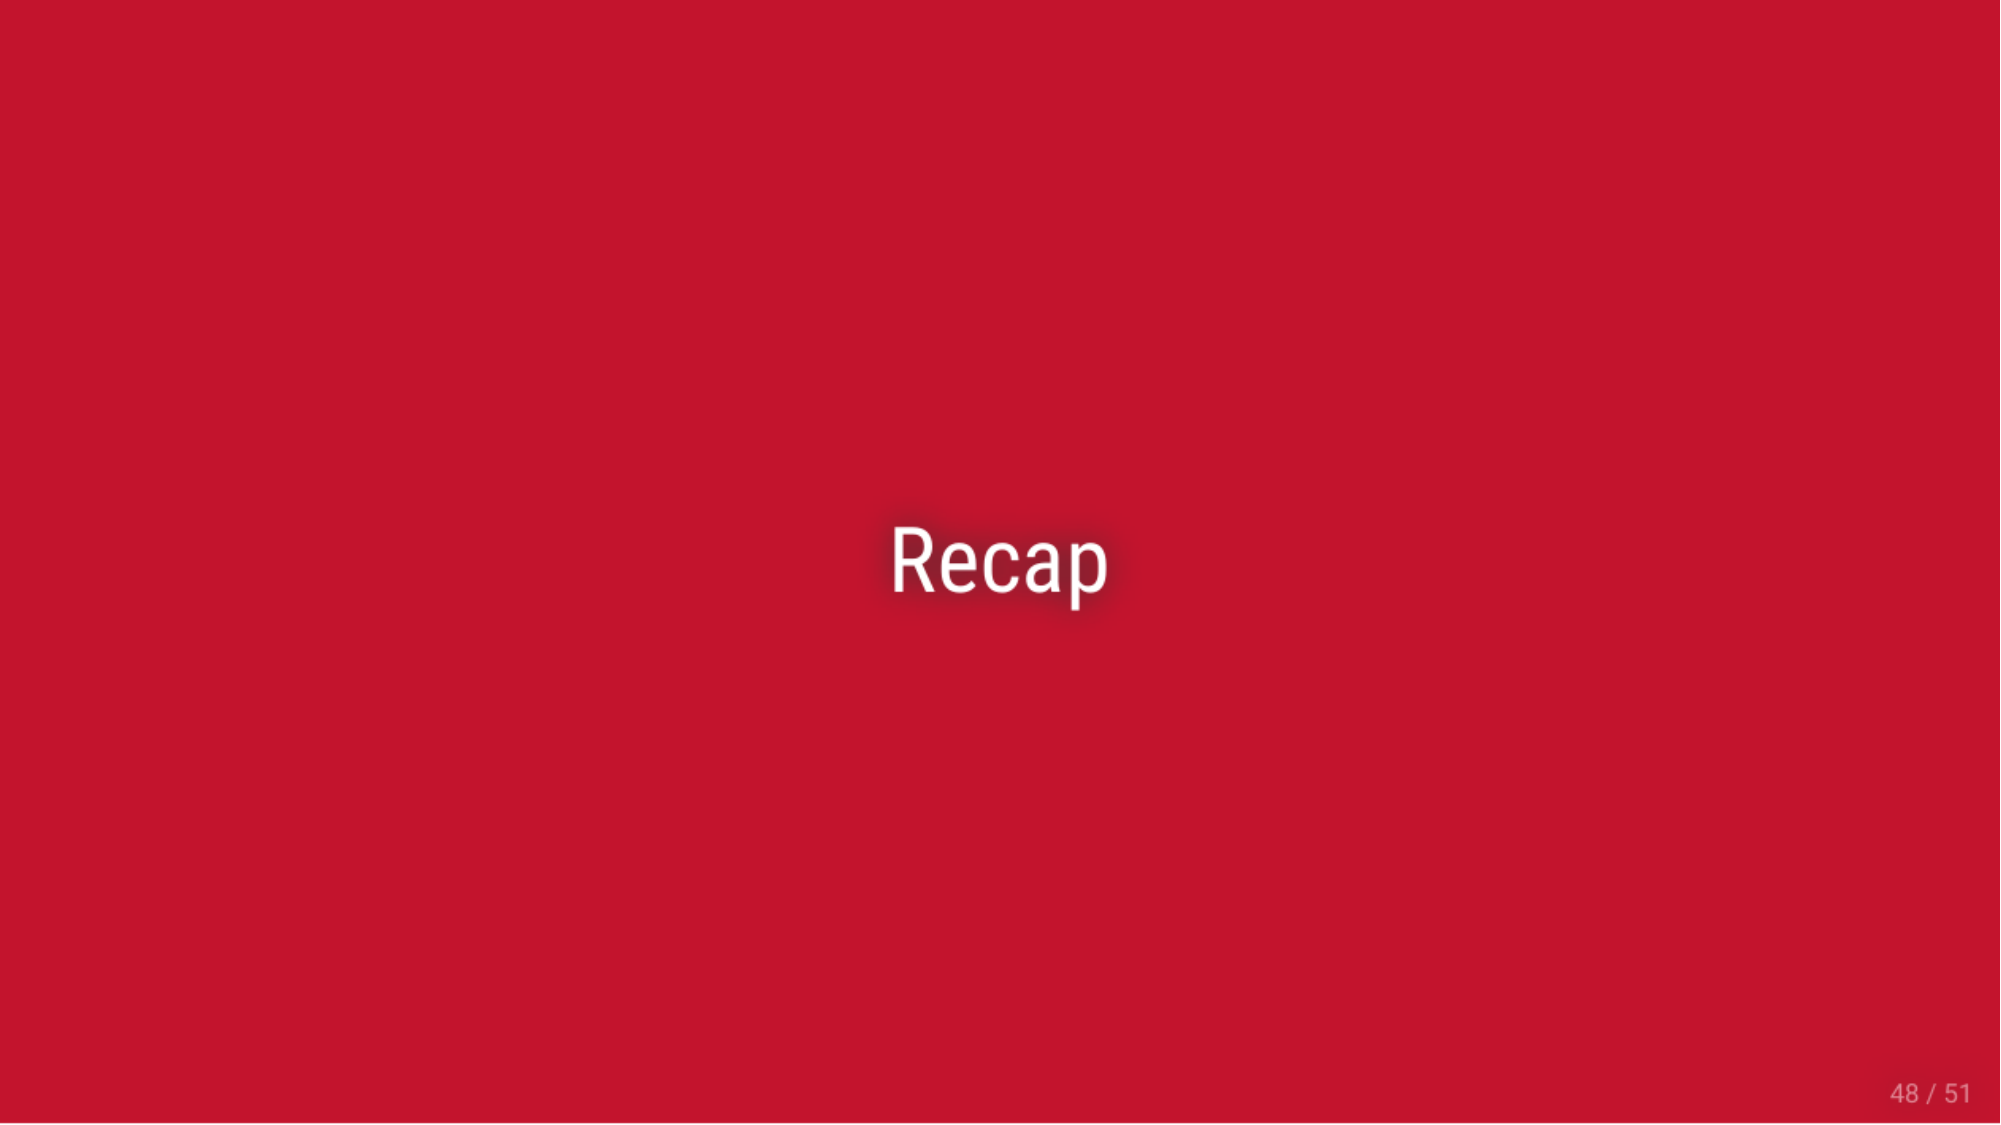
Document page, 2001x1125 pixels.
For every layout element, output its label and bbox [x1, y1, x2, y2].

list [0, 0, 2000, 1125]
